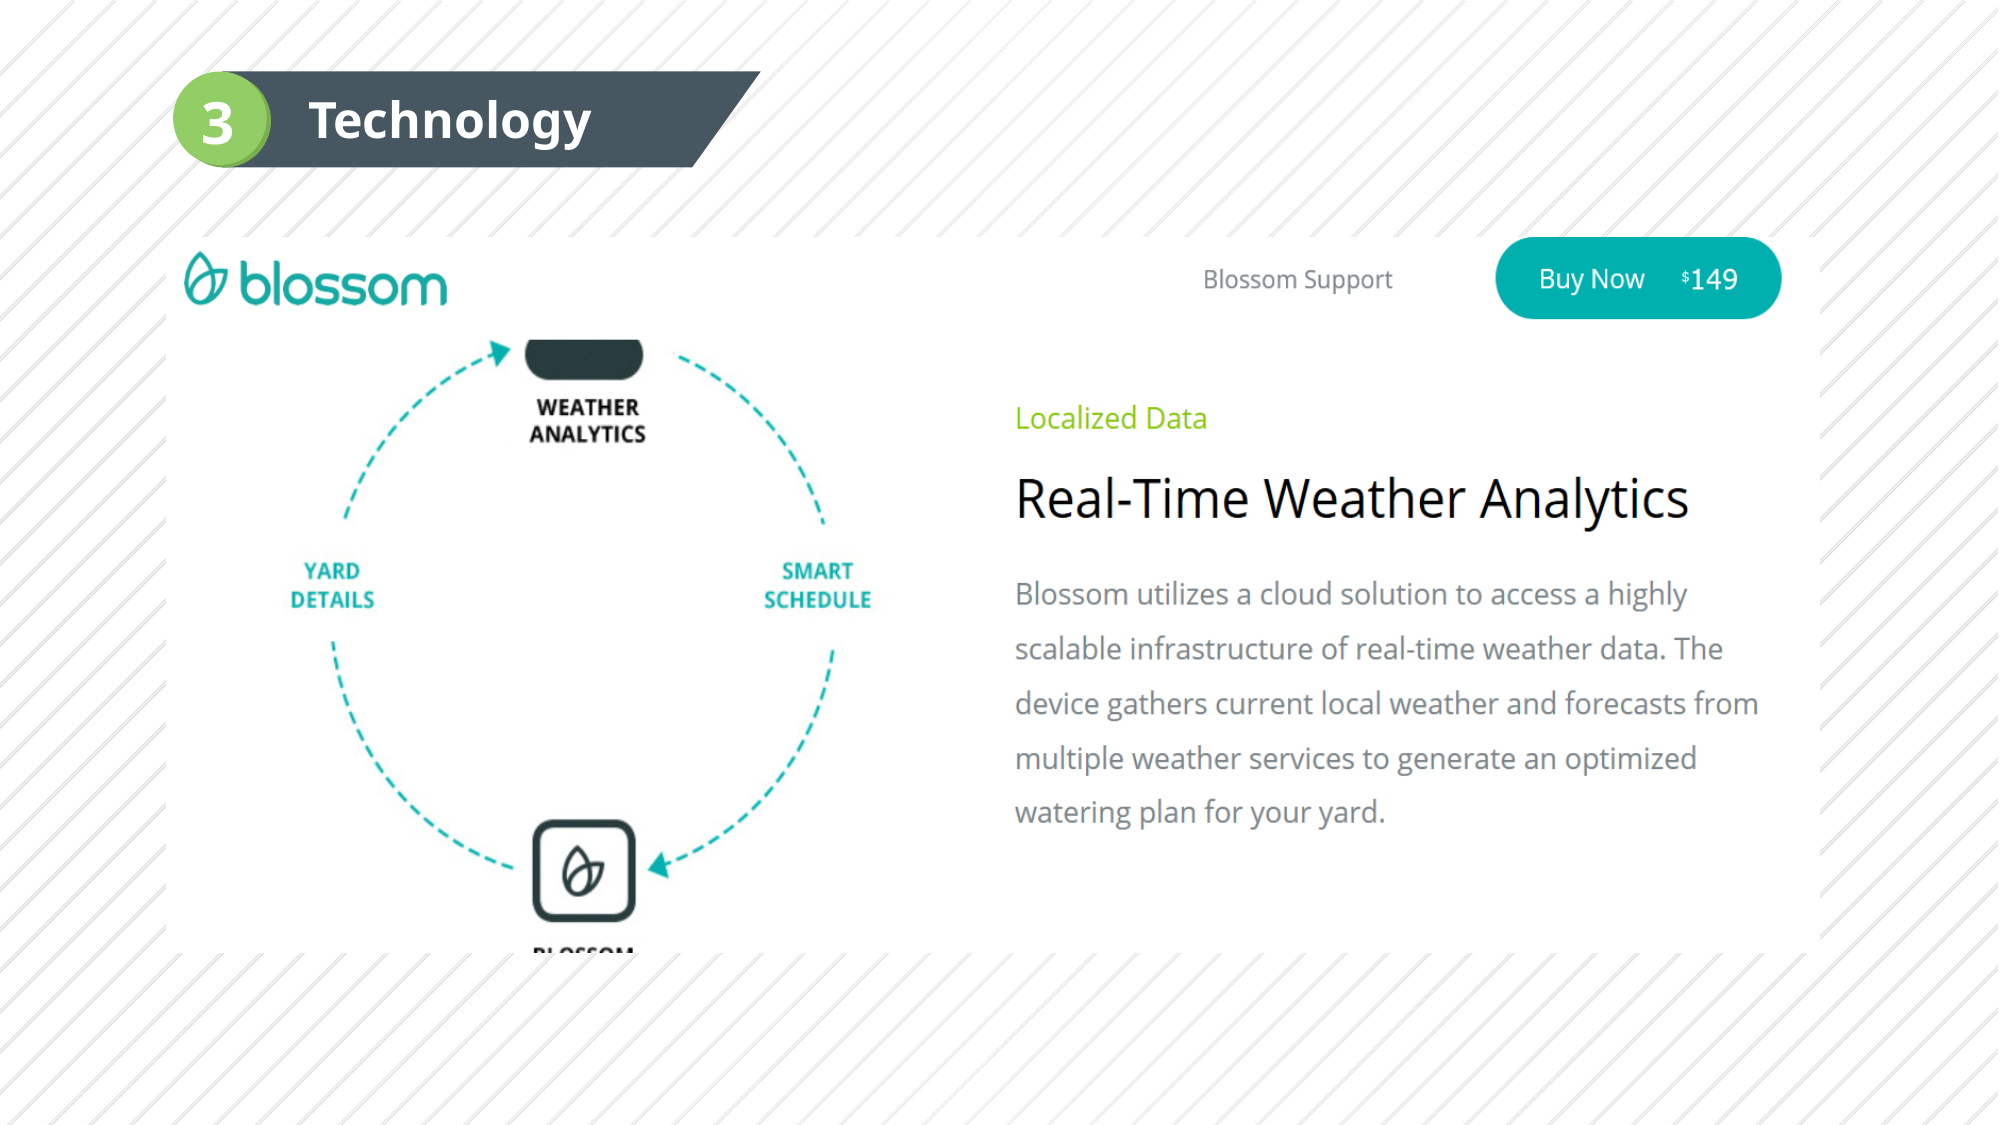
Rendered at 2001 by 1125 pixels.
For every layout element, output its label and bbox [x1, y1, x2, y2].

picture [0, 0, 1998, 1125]
text_box [173, 71, 761, 168]
